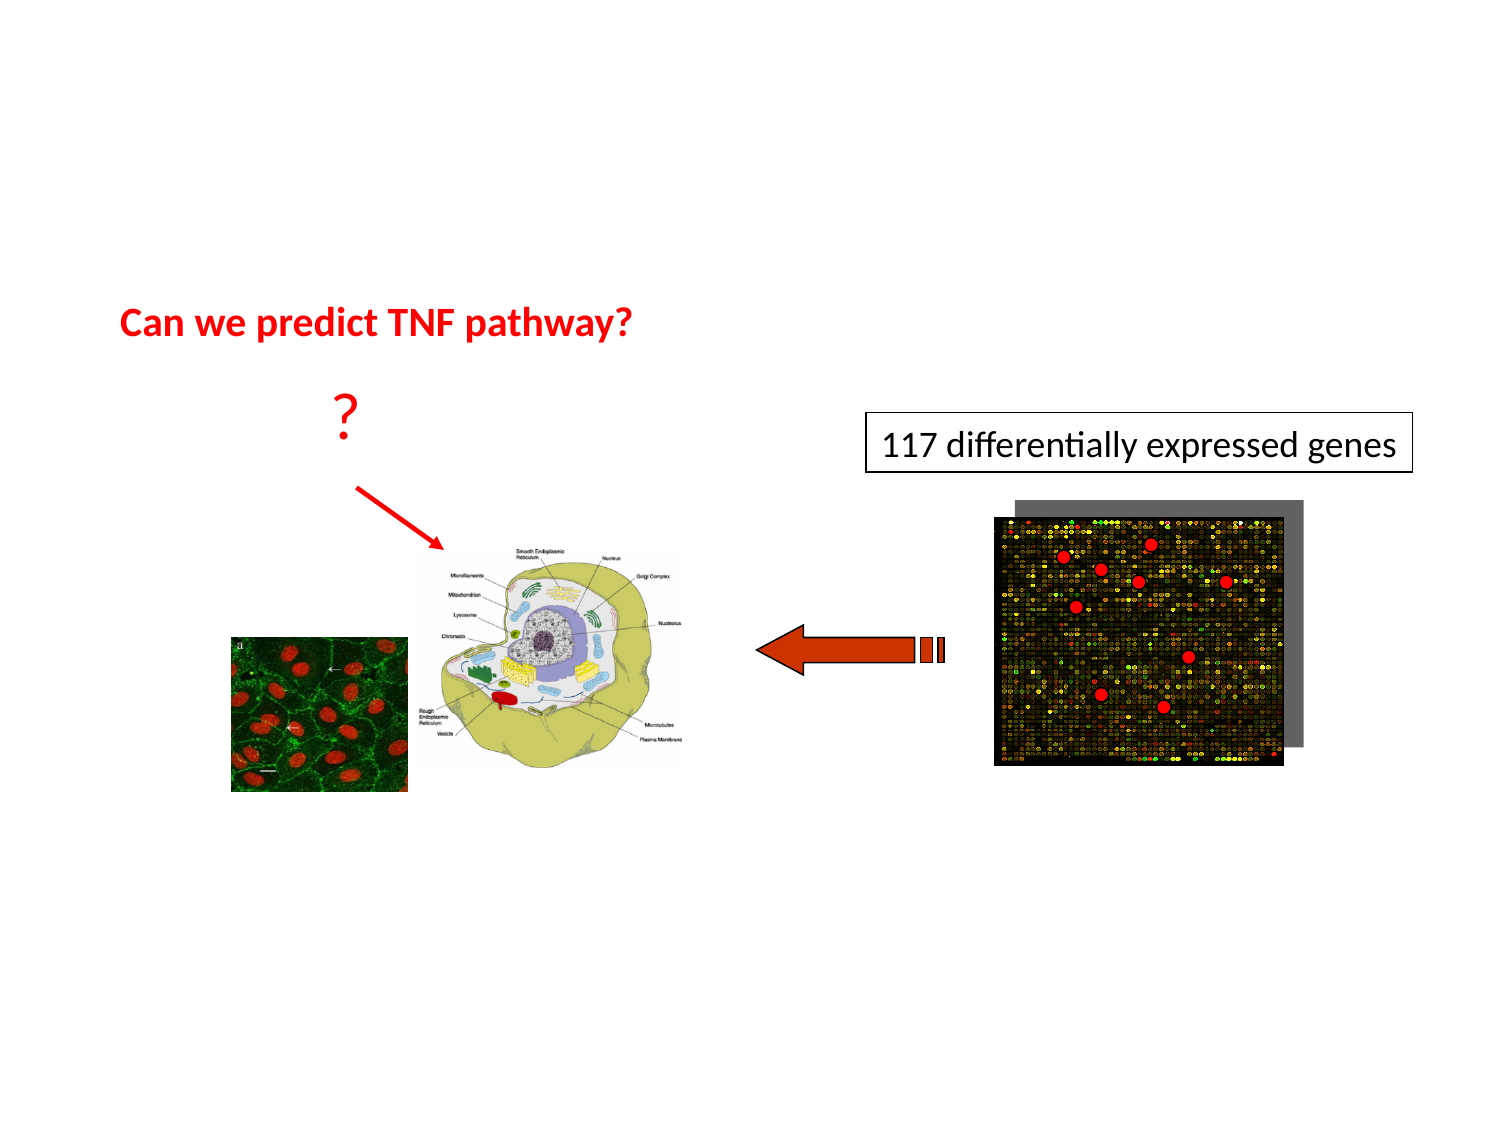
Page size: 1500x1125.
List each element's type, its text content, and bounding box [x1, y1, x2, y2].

text_box 117 differentially expressed genes [866, 412, 1413, 473]
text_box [993, 499, 1304, 766]
picture [231, 637, 408, 793]
text_box [756, 624, 915, 676]
text_box [938, 637, 944, 663]
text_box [1056, 537, 1234, 715]
text_box ? [316, 365, 377, 461]
text_box [920, 637, 933, 663]
text_box [356, 487, 443, 548]
picture [418, 549, 682, 768]
text_box Can we predict TNF pathway? [105, 287, 649, 353]
